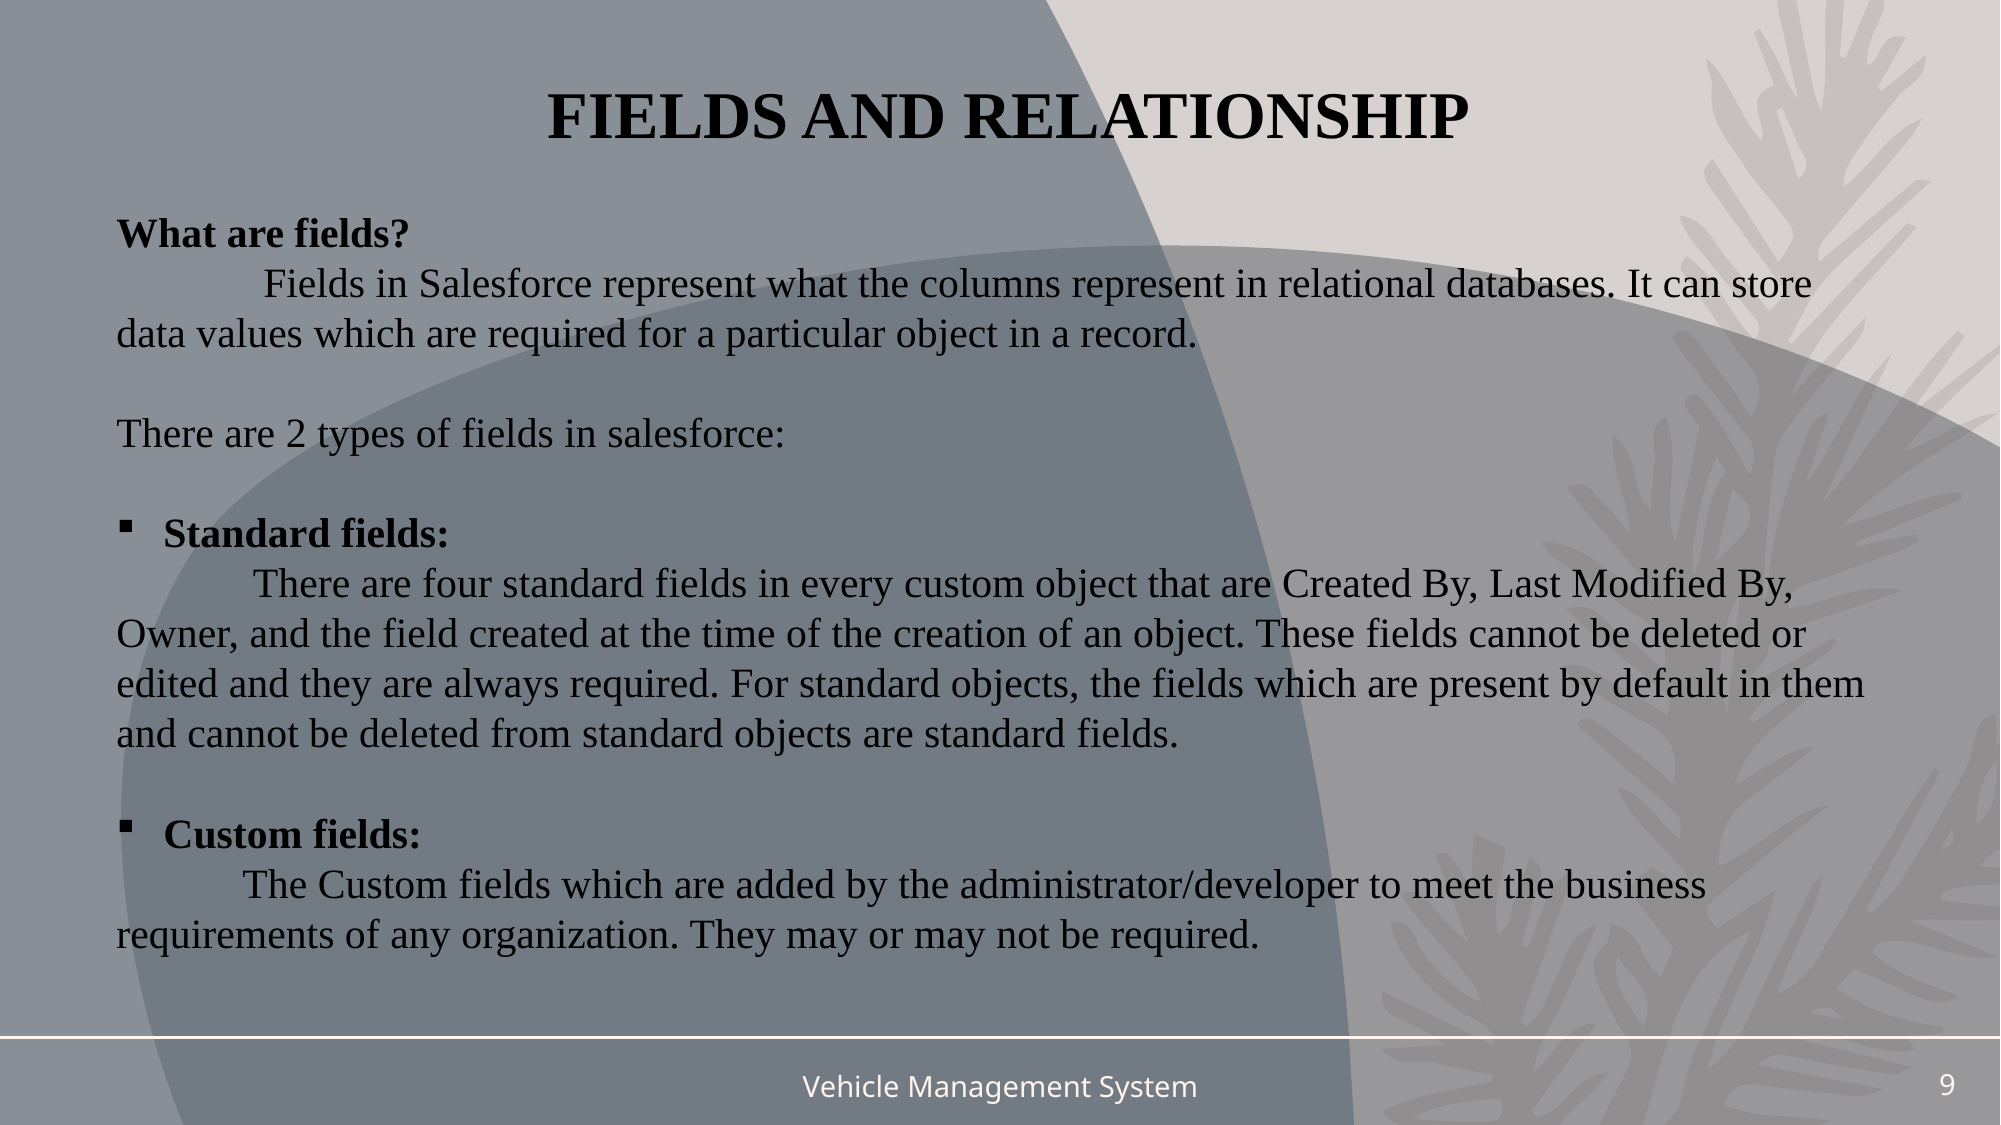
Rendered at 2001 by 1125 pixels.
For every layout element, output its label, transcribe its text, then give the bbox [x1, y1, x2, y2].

slide_number 9 [1808, 1060, 1971, 1112]
text_box What are fields? Fields in Salesforce represent what the columns represent in relational databases. It can store data values which are required for a particular object in a record. There are 2 types of fields in salesforce: Standard fields: There are four standard fields in every custom object that are Created By, Last Modified By, Owner, and the field created at the time of the creation of an object. These fields cannot be deleted or edited and they are always required. For standard objects, the fields which are present by default in them and cannot be deleted from standard objects are standard fields. Custom fields: The Custom fields which are added by the administrator/developer to meet the business requirements of any organization. They may or may not be required. [101, 198, 1897, 964]
footer Vehicle Management System [718, 1060, 1283, 1112]
text_box FIELDS AND RELATIONSHIP [121, 64, 1897, 160]
